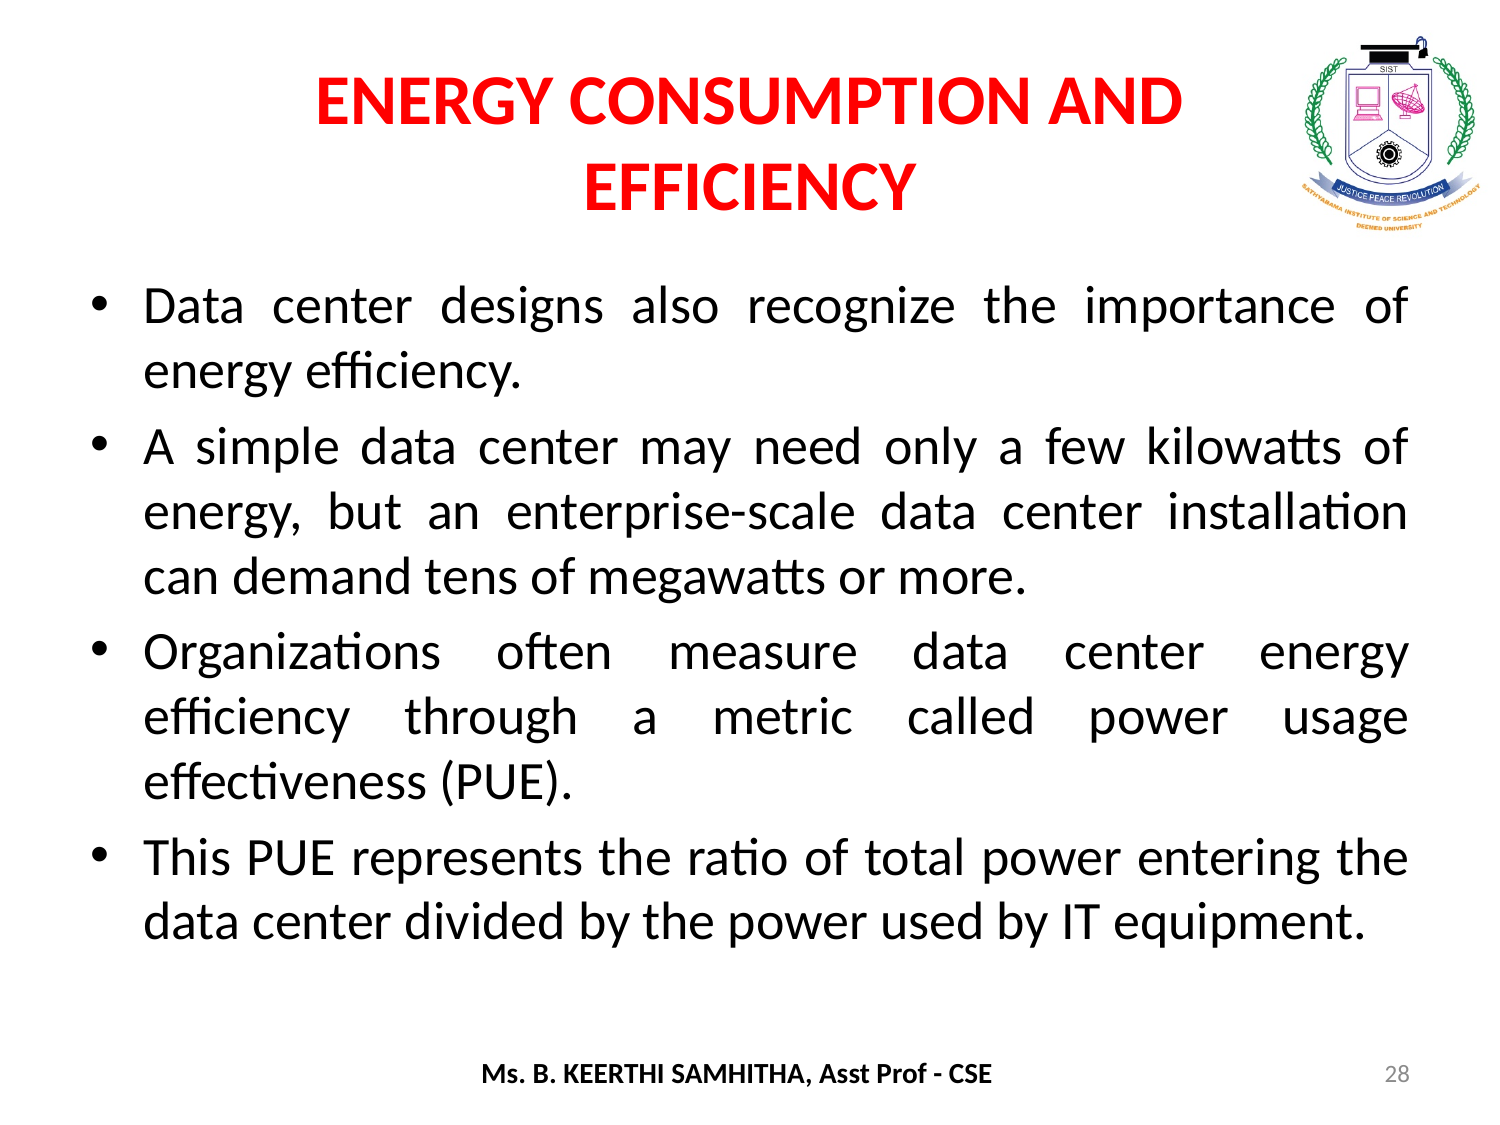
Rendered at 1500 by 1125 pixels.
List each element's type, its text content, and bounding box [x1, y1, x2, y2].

list Data center designs also recognize the importance of energy efficiency. A simple data center may need only a few kilowatts of energy, but an enterprise-scale data center installation can demand tens of megawatts or more. Organizations often measure data center energy efficiency through a metric called power usage effectiveness (PUE). This PUE represents the ratio of total power entering the data center divided by the power used by IT equipment. [75, 262, 1425, 1005]
slide_number 28 [1074, 1042, 1425, 1103]
title ENERGY CONSUMPTION AND EFFICIENCY [75, 45, 1425, 233]
picture [1280, 30, 1500, 251]
